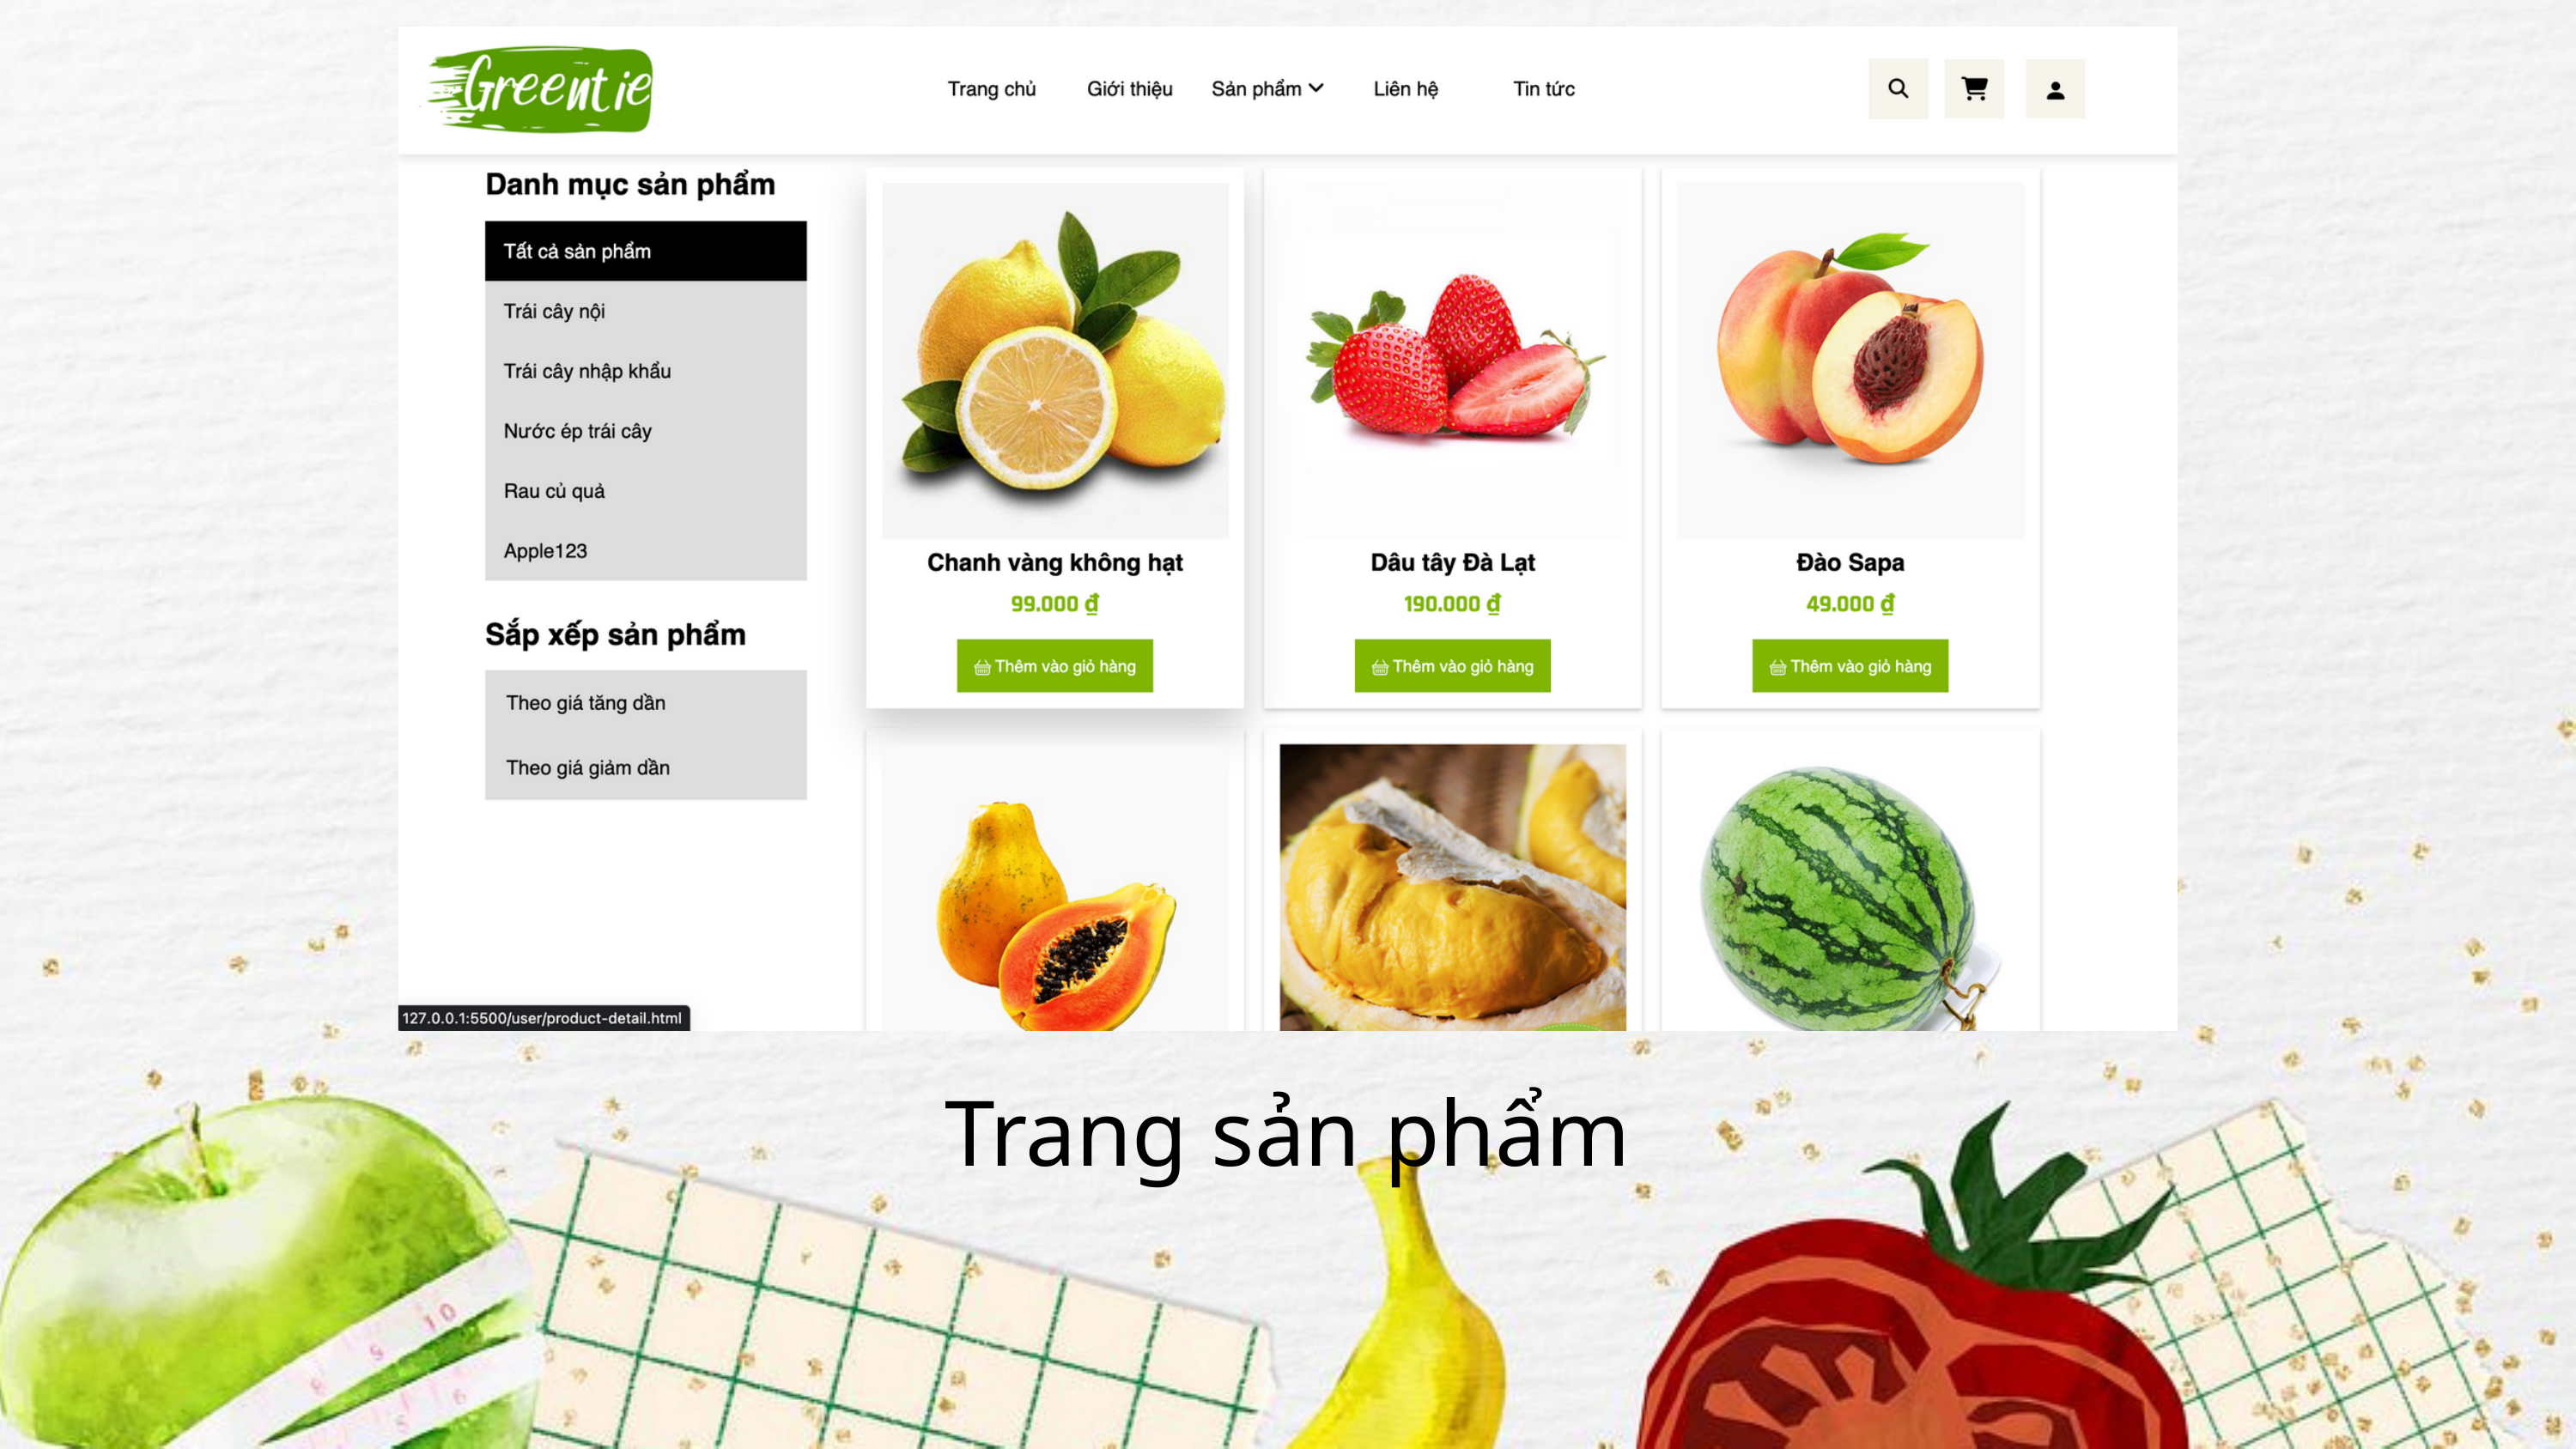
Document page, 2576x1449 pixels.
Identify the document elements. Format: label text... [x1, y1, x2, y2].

text_box [398, 27, 2178, 1031]
text_box Trang sản phẩm [264, 1084, 2312, 1185]
text_box [0, 0, 2576, 1449]
